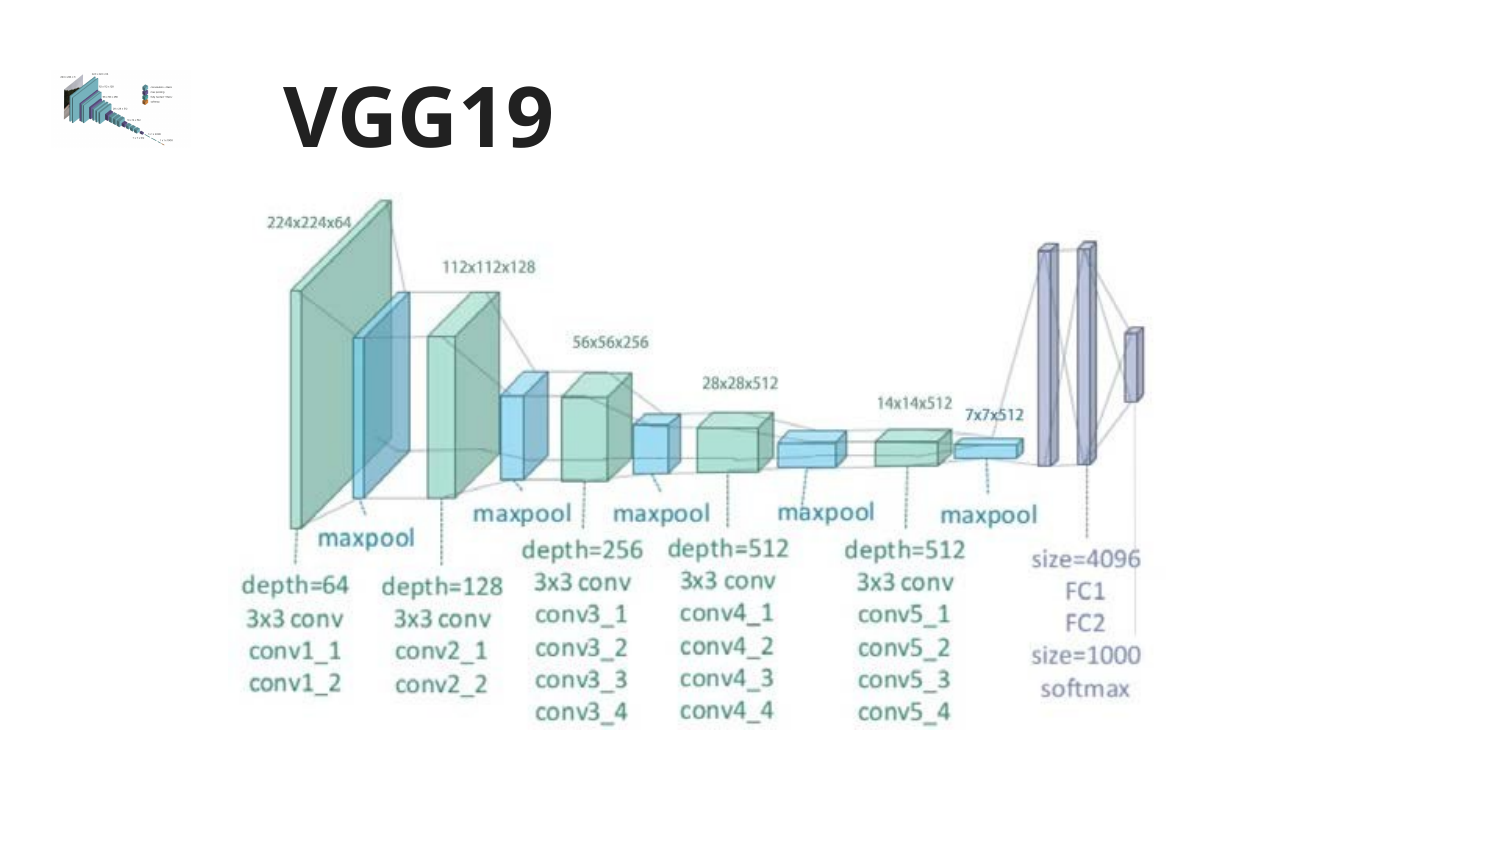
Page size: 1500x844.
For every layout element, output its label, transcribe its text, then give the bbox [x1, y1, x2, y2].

title VGG19 [51, 48, 1449, 180]
picture [50, 70, 191, 148]
picture [228, 191, 1167, 730]
